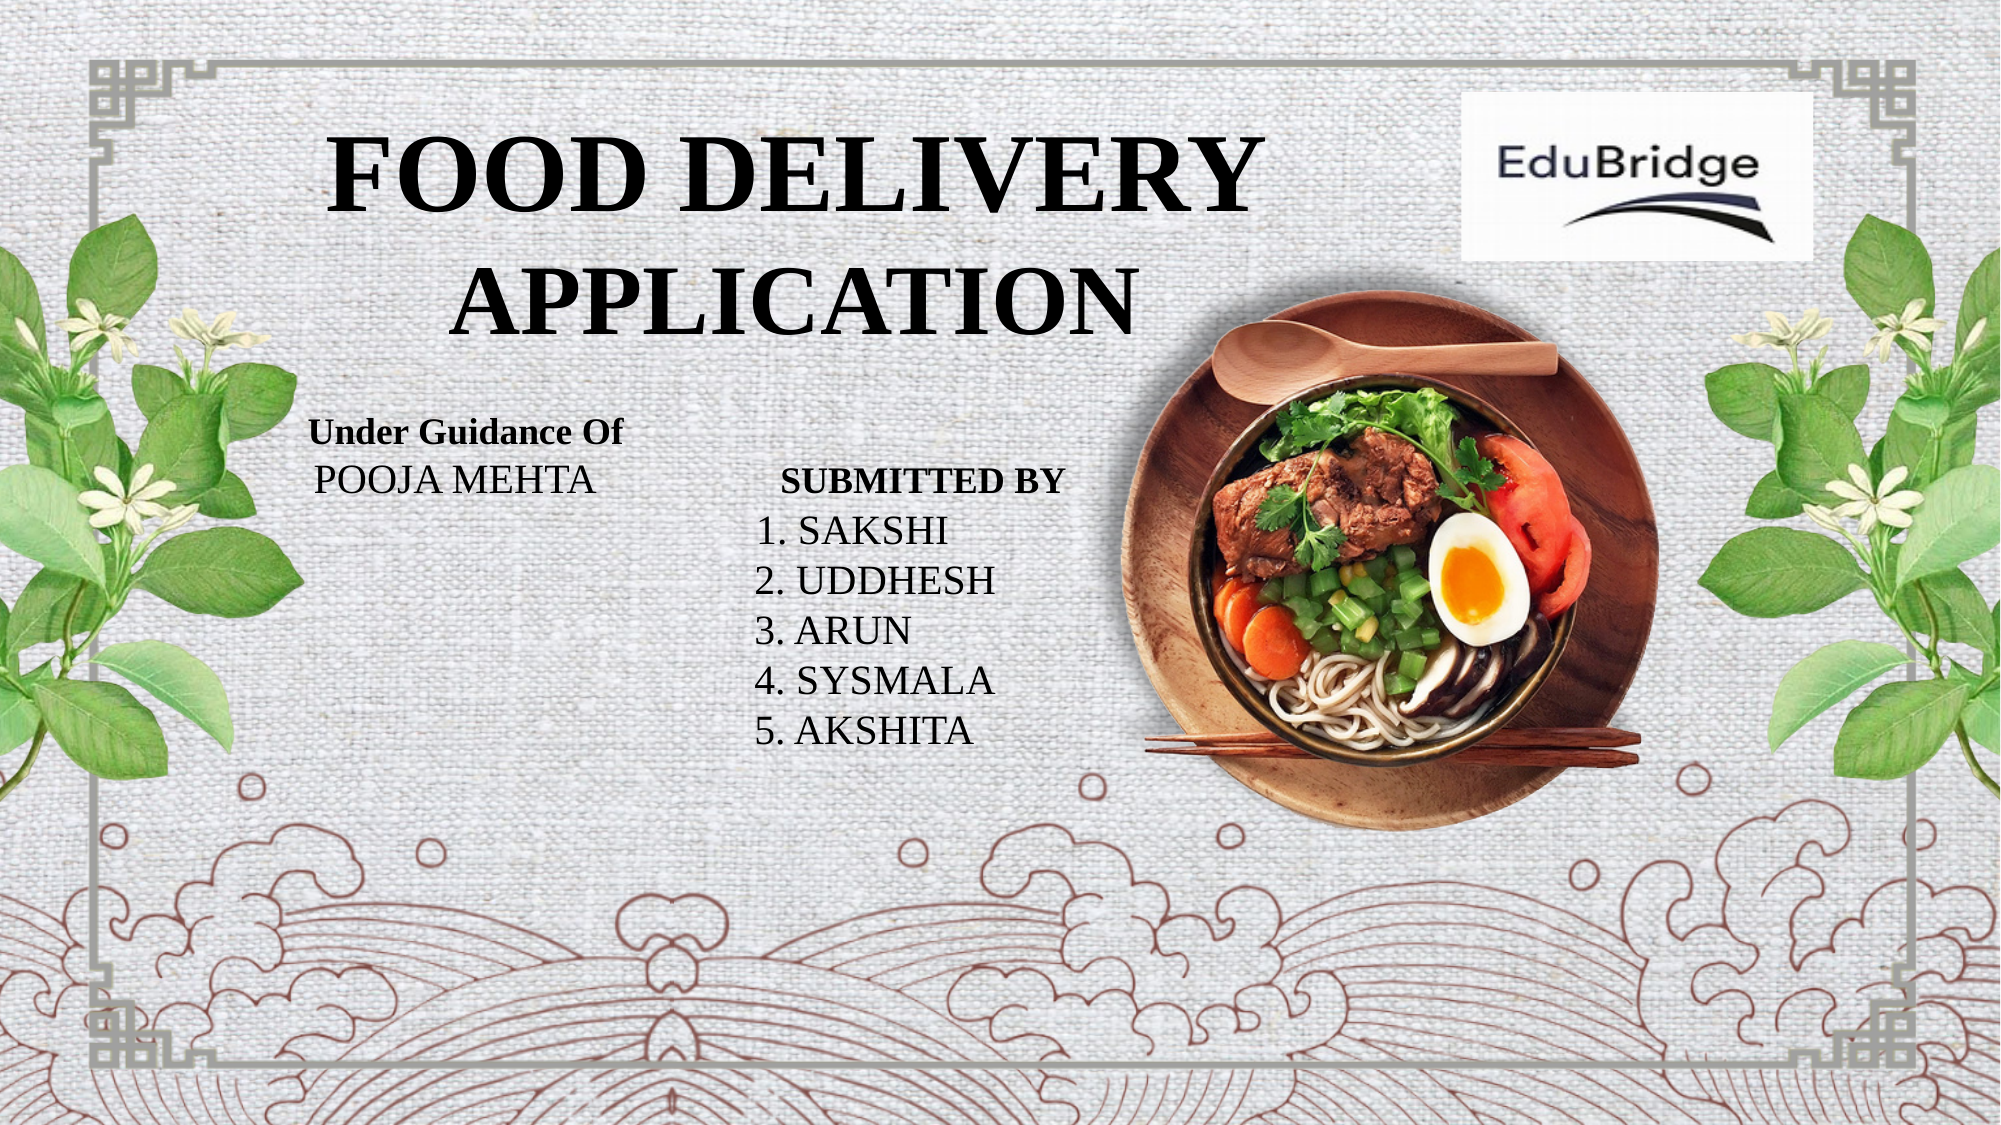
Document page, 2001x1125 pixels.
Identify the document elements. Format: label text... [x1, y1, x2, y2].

picture [0, 0, 2001, 1125]
text_box Under Guidance Of POOJA MEHTA SUBMITTED BY 1. SAKSHI 2. UDDHESH 3. ARUN 4. SYSMALA 5. AKSHITA [235, 309, 1149, 810]
text_box FOOD DELIVERY APPLICATION [285, 92, 1306, 362]
